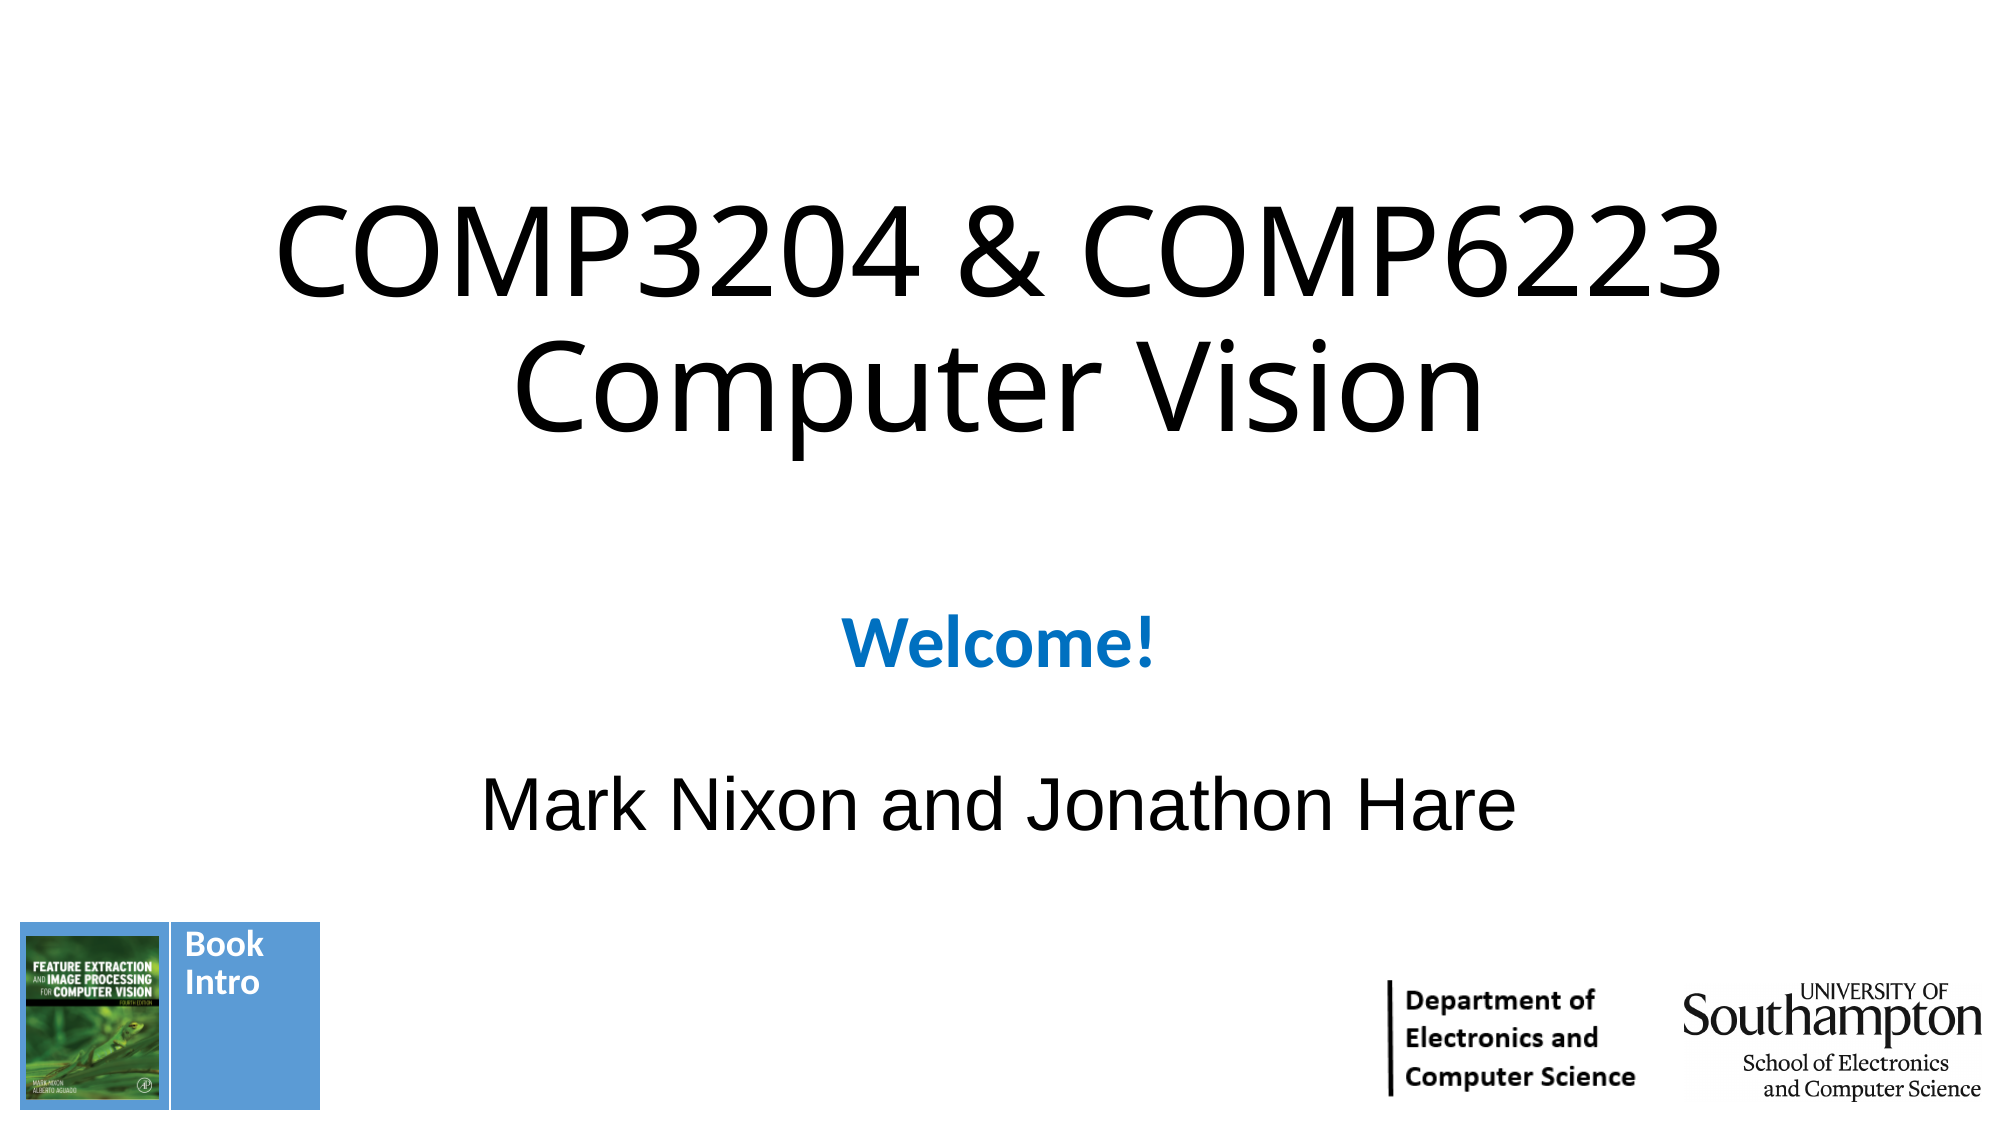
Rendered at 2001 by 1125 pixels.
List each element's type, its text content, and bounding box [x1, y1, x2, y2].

picture [26, 936, 159, 1100]
table_header [20, 922, 169, 1110]
picture [1370, 965, 1652, 1120]
subtitle Welcome! [249, 514, 1750, 786]
picture [1684, 983, 1982, 1102]
table_header Book Intro [171, 922, 320, 1110]
text_box Mark Nixon and Jonathon Hare [465, 747, 1535, 853]
title COMP3204 & COMP6223 Computer Vision [249, 74, 1750, 467]
